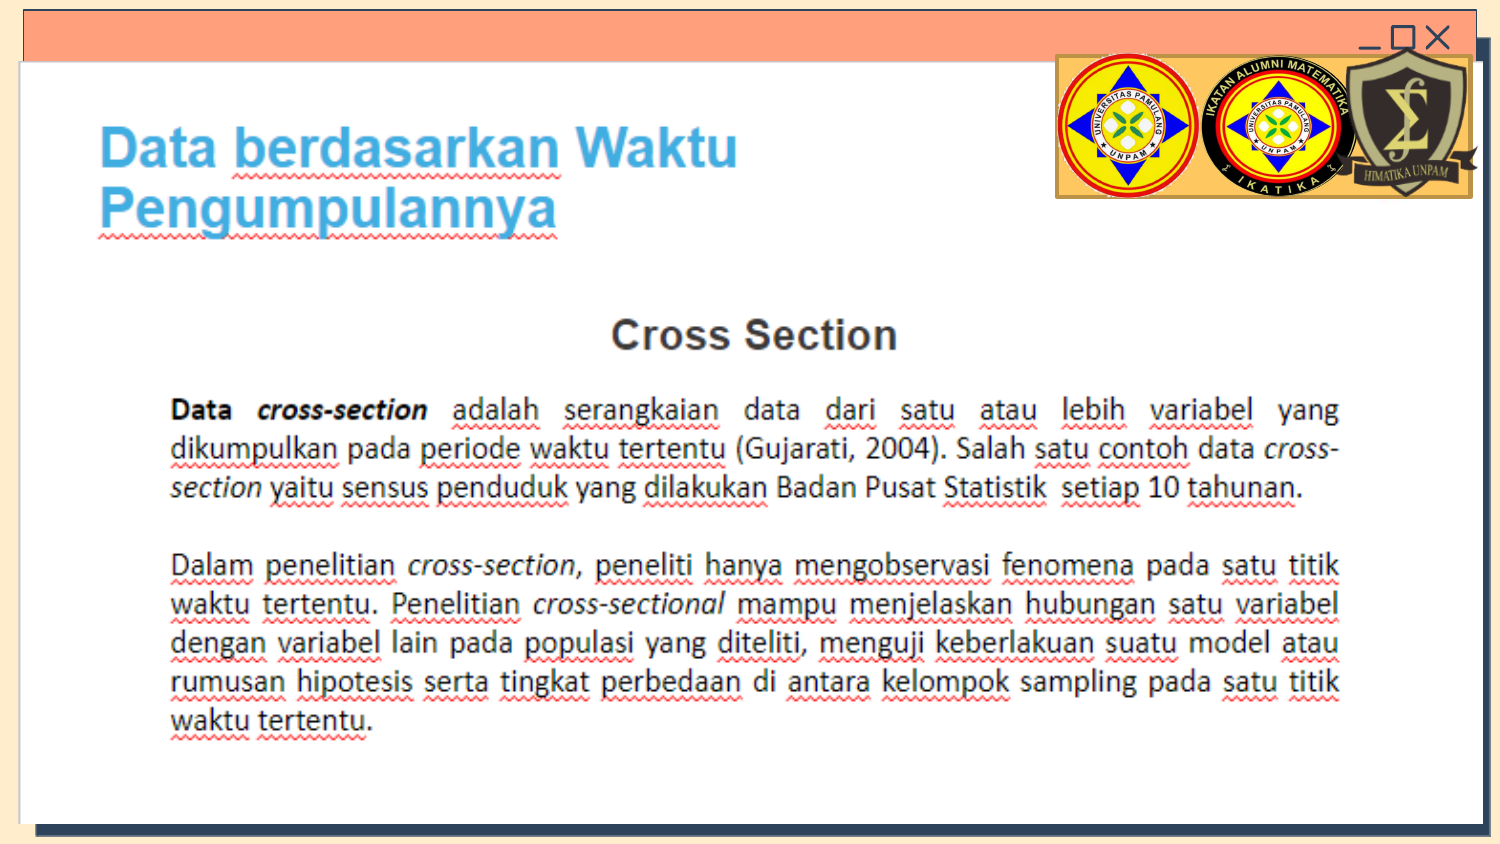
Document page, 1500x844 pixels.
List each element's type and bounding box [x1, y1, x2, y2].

picture [17, 47, 1483, 824]
